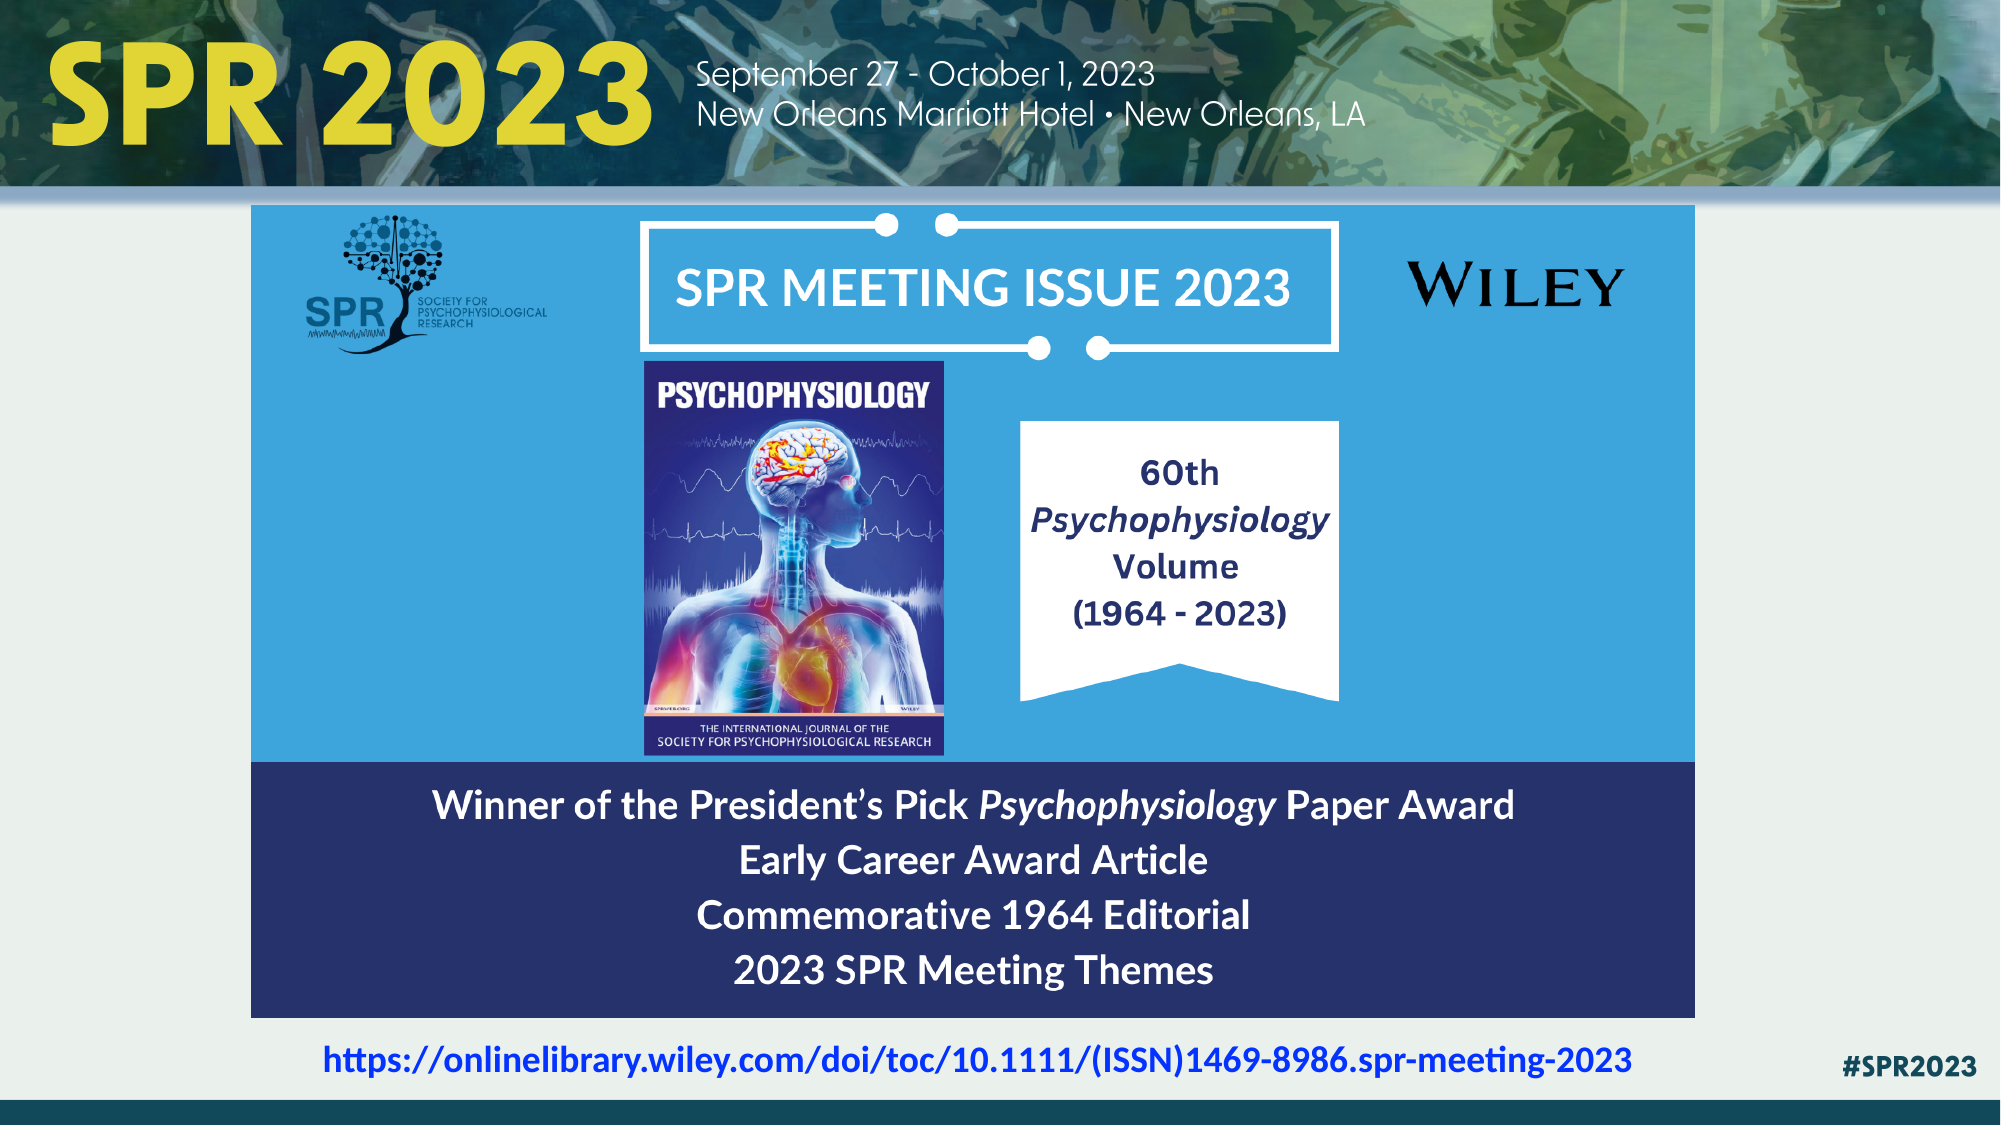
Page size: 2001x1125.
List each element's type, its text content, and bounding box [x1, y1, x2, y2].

text_box https://onlinelibrary.wiley.com/doi/toc/10.1111/(ISSN)1469-8986.spr-meeting-2023 [288, 1027, 1668, 1088]
picture [0, 0, 2001, 1125]
